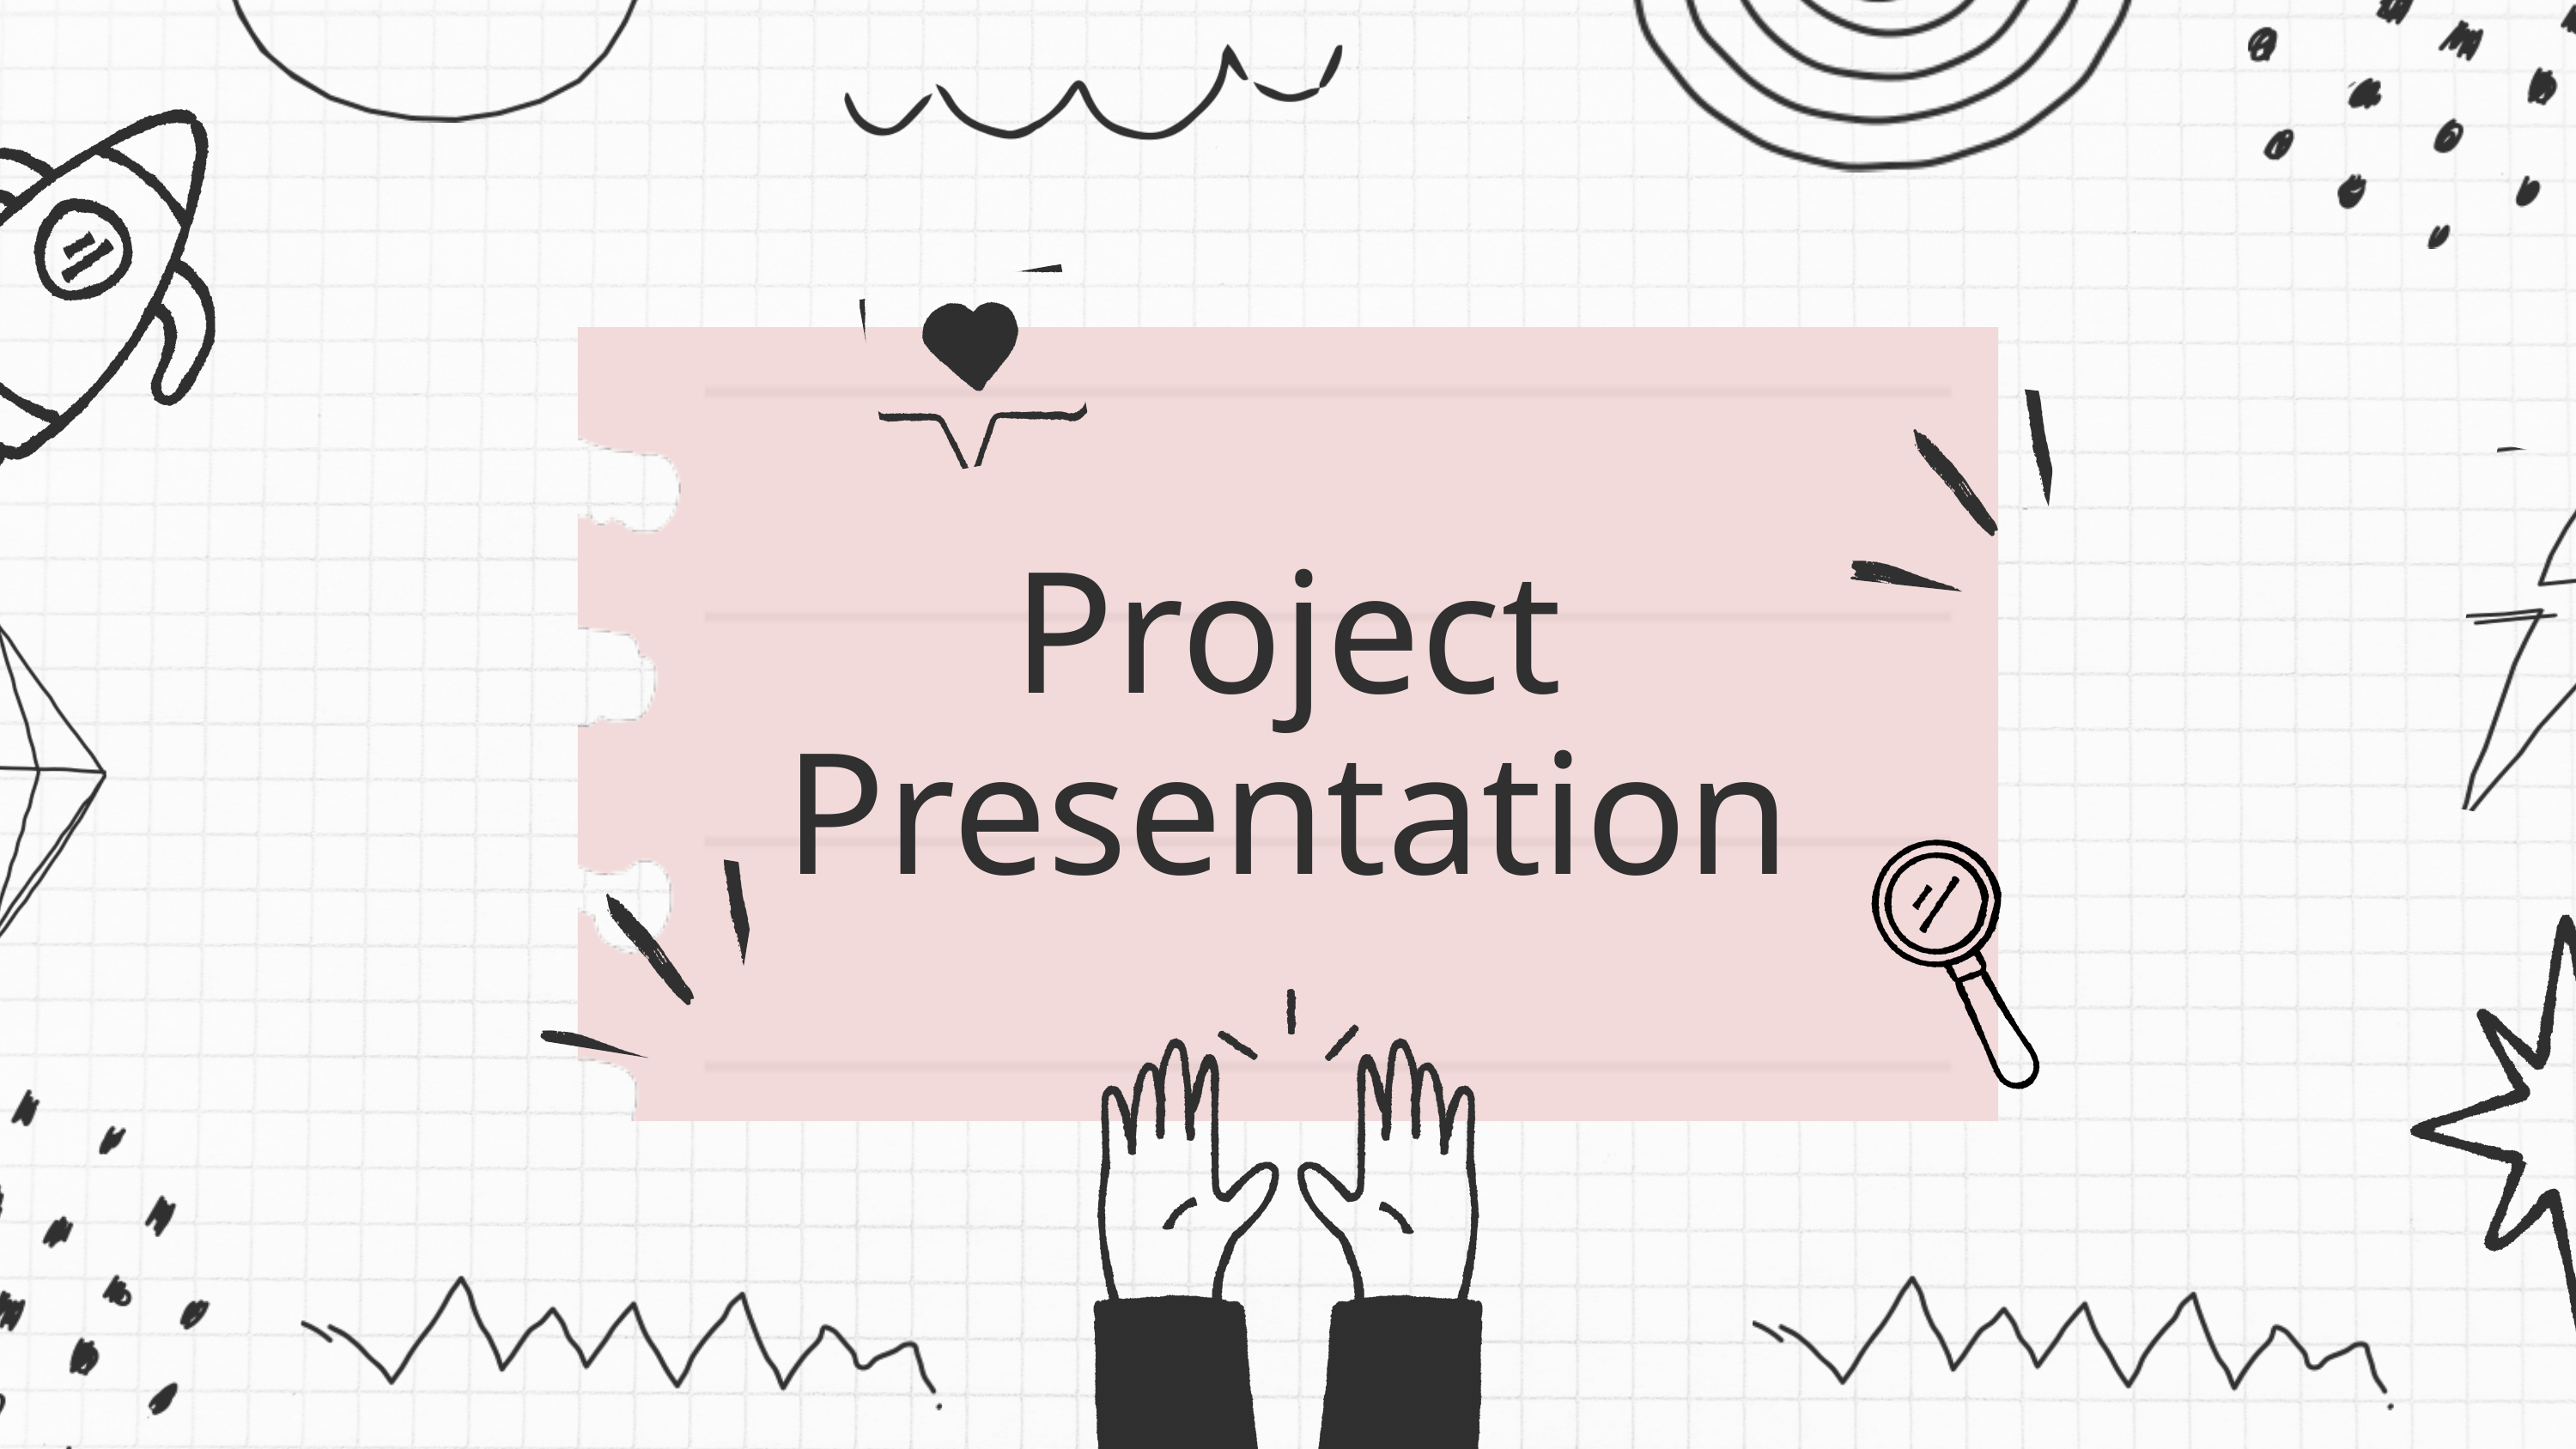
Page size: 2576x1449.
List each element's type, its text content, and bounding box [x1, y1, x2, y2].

text_box [858, 264, 1094, 482]
text_box [0, 1088, 210, 1449]
text_box Project Presentation [762, 545, 1814, 909]
text_box [2247, 0, 2576, 249]
text_box [2409, 914, 2576, 1343]
text_box [1871, 840, 2040, 1089]
text_box [1850, 373, 2062, 600]
text_box [1752, 1276, 2394, 1410]
text_box [577, 327, 1999, 1121]
text_box [844, 44, 1343, 145]
text_box [2431, 444, 2576, 831]
text_box [301, 1276, 943, 1410]
text_box [539, 835, 761, 1071]
text_box [0, 109, 216, 518]
text_box [1627, 0, 2144, 173]
text_box [226, 0, 650, 124]
text_box [0, 551, 107, 954]
text_box [0, 0, 2576, 1449]
text_box [1093, 989, 1483, 1449]
